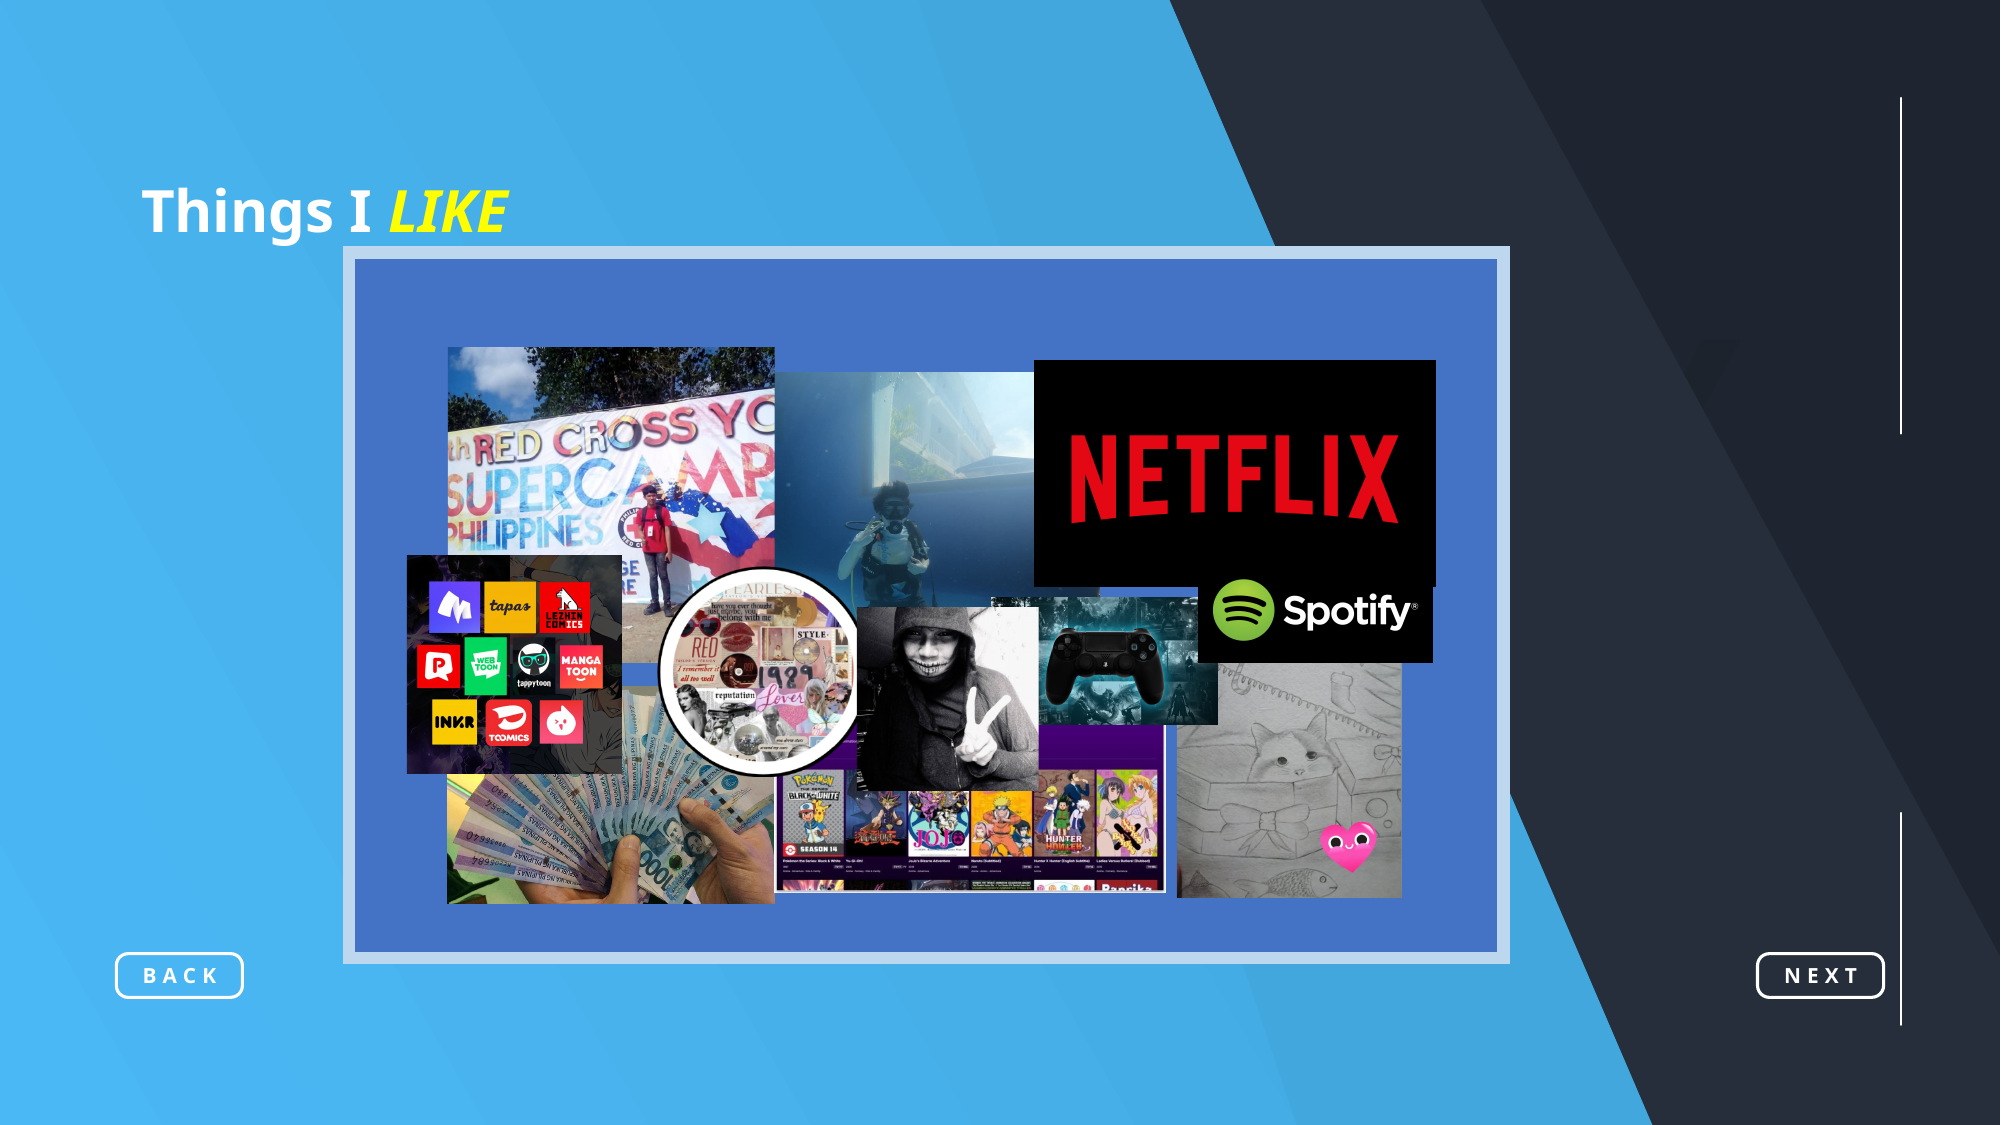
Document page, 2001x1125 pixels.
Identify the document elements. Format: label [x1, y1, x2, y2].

text_box [348, 252, 1504, 959]
text_box [0, 0, 2000, 1125]
